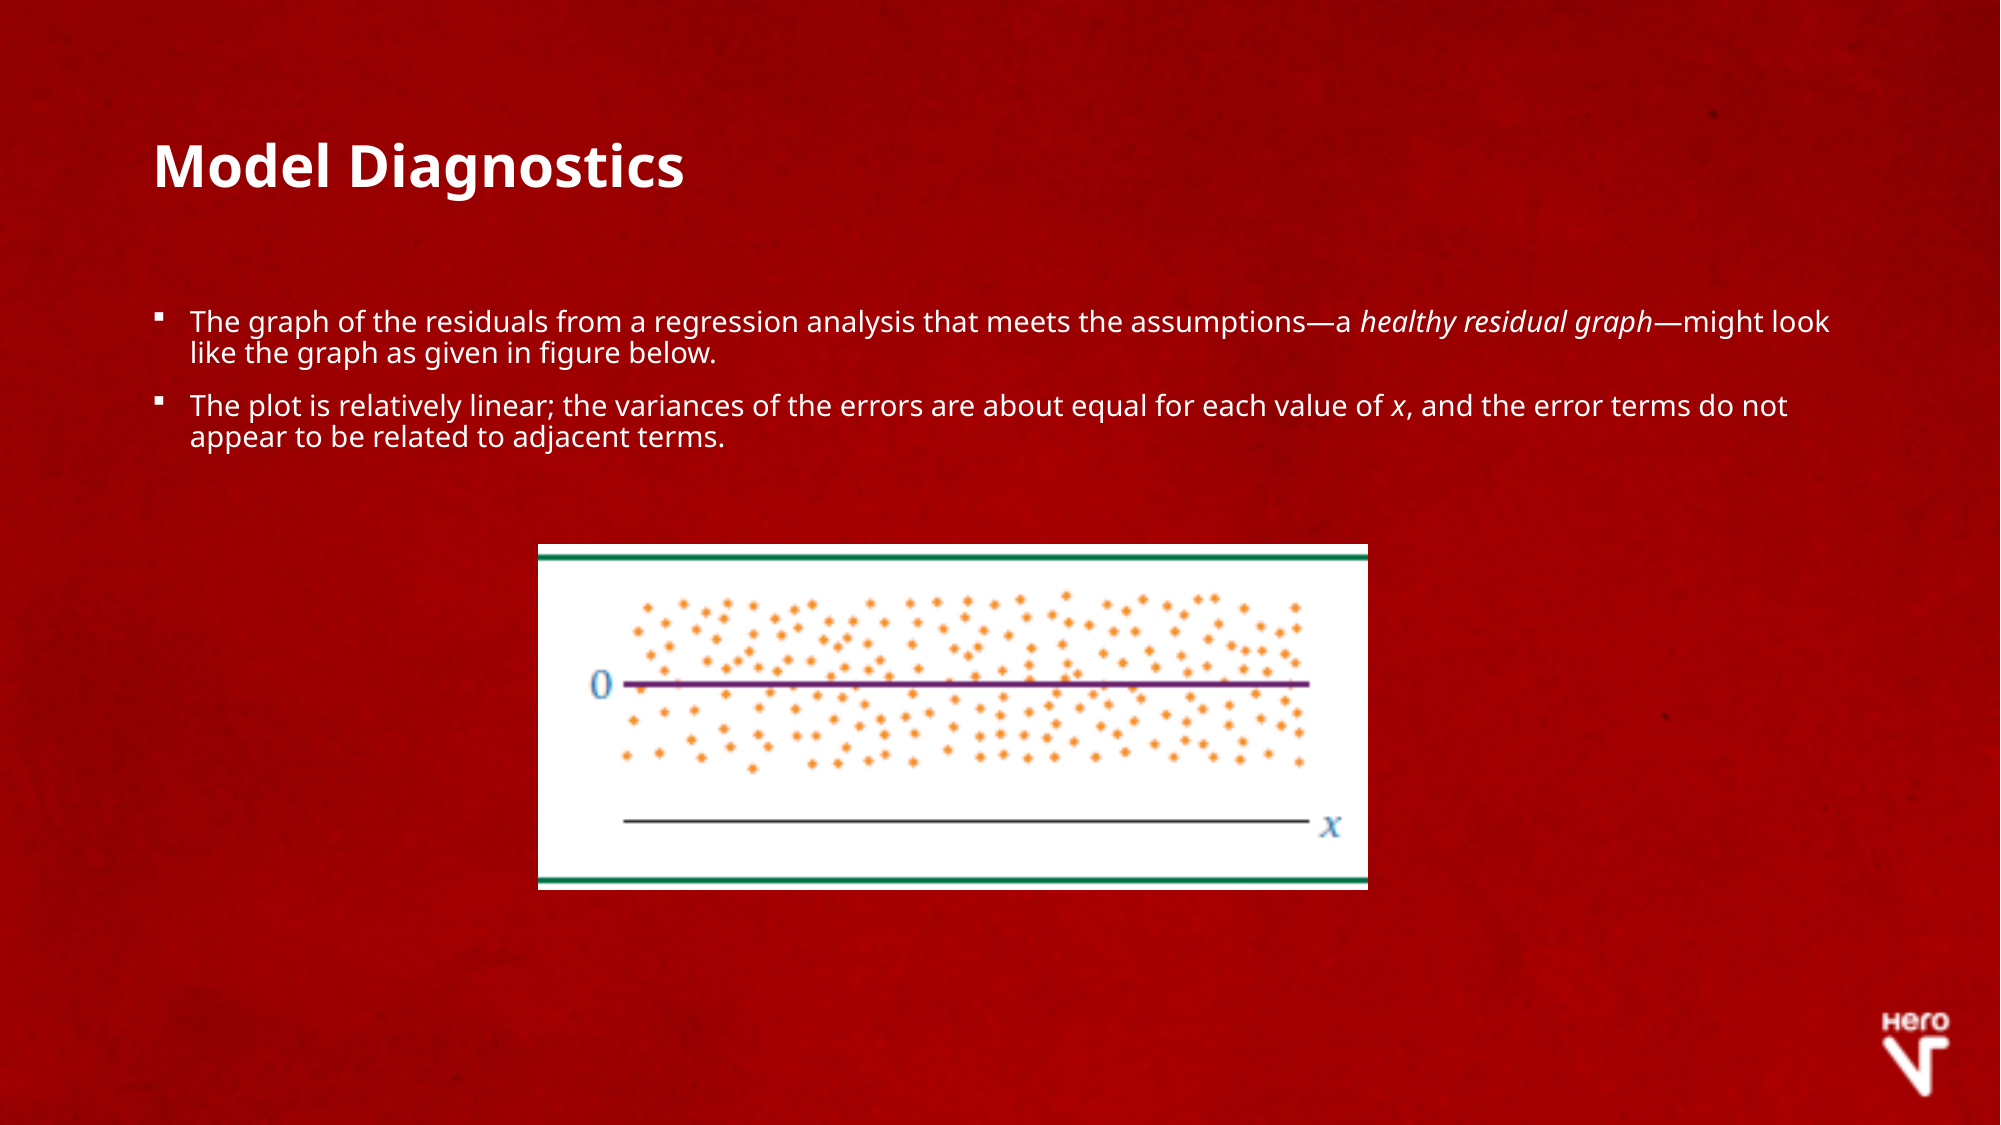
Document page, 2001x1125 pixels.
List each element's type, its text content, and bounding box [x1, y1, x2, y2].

picture [0, 0, 2000, 1125]
title Model Diagnostics [137, 59, 1863, 278]
list The graph of the residuals from a regression analysis that meets the assumptions—a healthy residual graph—might look like the graph as given in figure below. The plot is relatively linear; the variances of the errors are about equal for each value of x, and the error terms do not appear to be related to adjacent terms. [137, 299, 1863, 1014]
